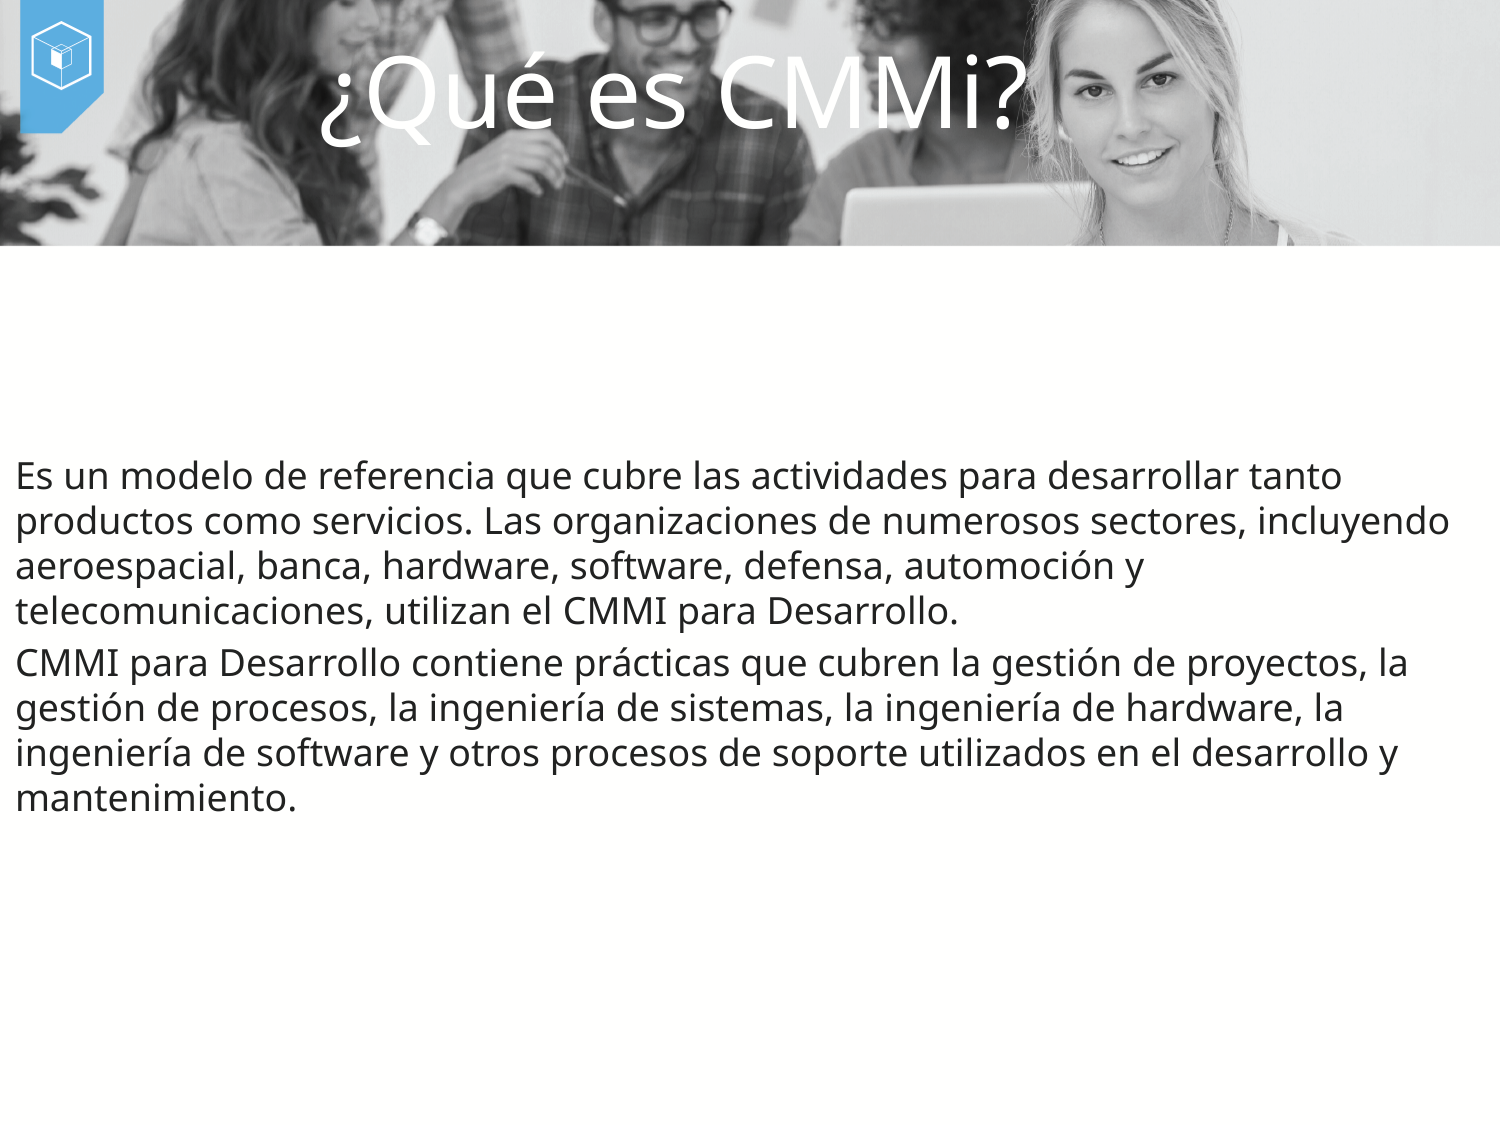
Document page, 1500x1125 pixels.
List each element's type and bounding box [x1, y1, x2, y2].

picture [0, 0, 1500, 844]
